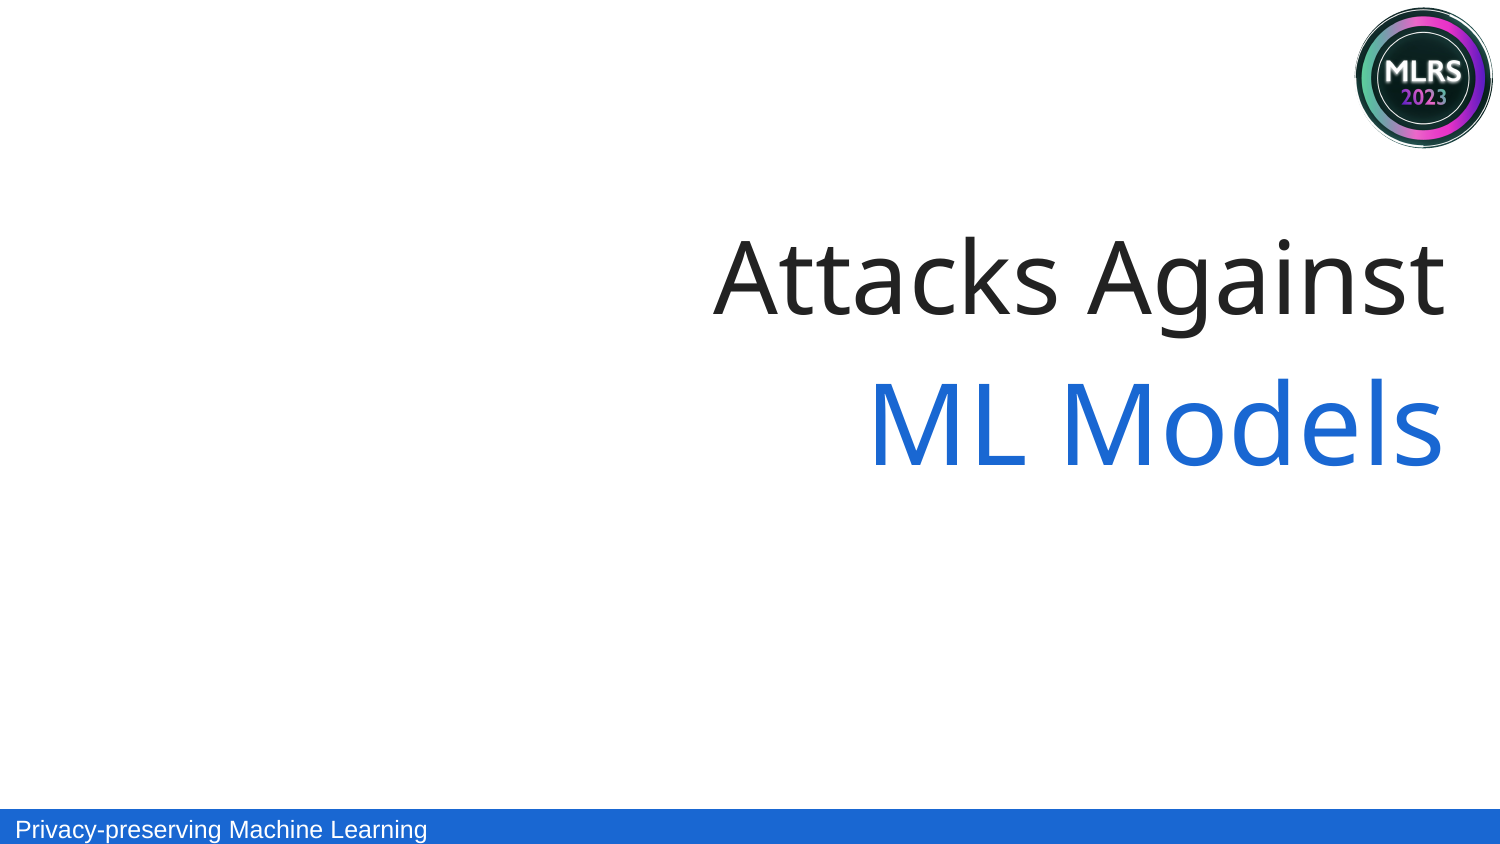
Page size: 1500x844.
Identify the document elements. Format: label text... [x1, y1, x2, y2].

text_box Attacks Against ML Models [43, 190, 1462, 514]
picture [1354, 7, 1493, 149]
